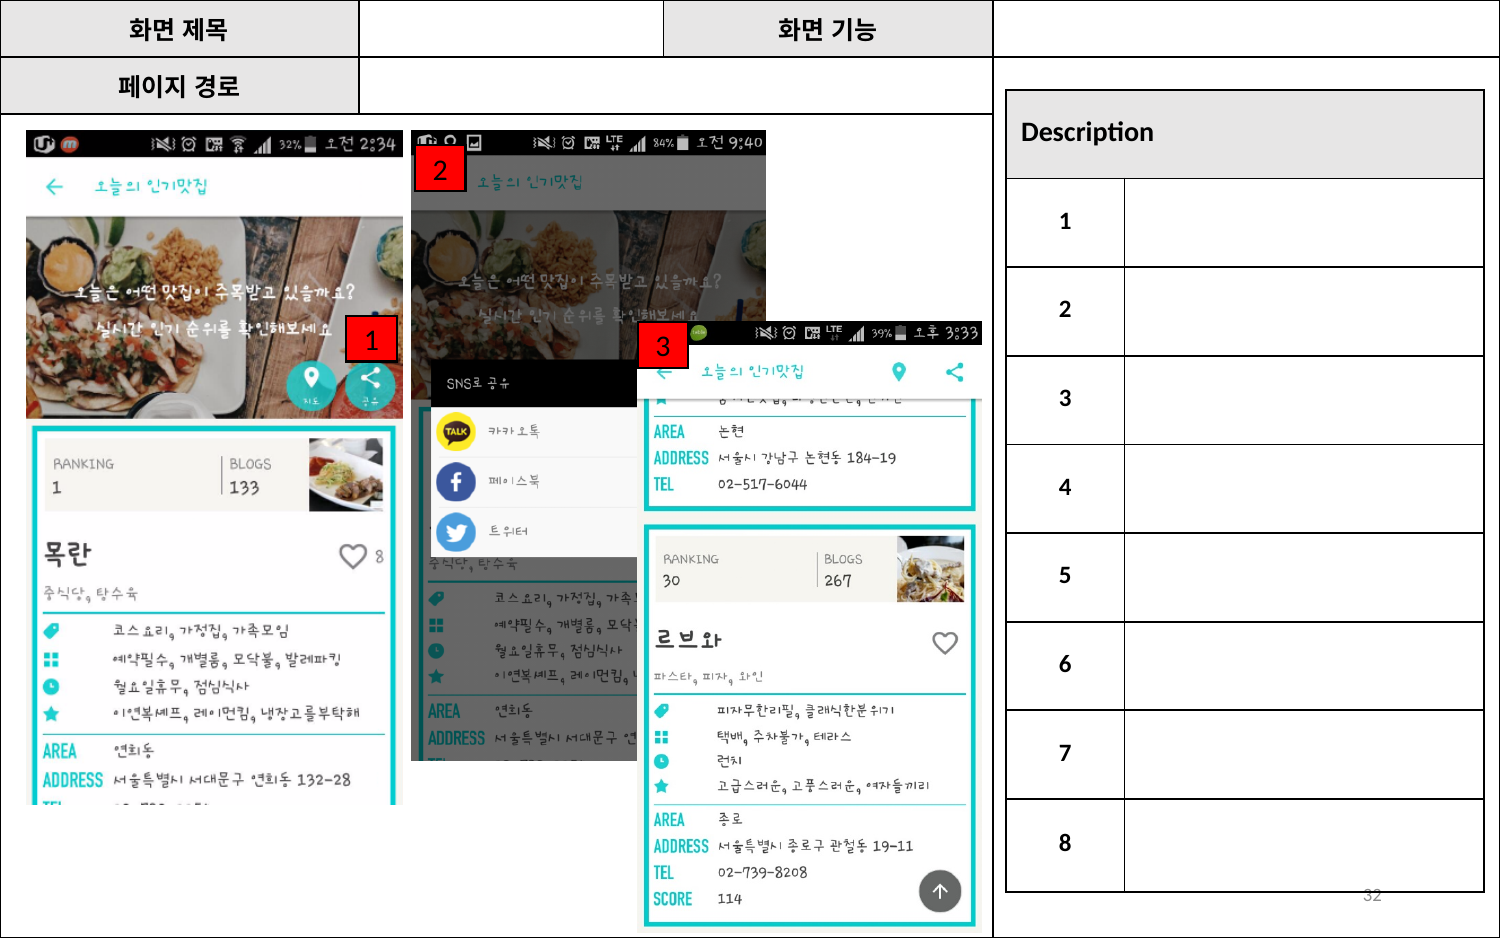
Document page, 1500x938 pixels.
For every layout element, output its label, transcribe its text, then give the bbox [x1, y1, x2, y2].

picture [411, 130, 982, 933]
table_header Description [1007, 91, 1483, 178]
slide_number 32 [1059, 868, 1397, 919]
table_header [360, 1, 663, 56]
table_cell [1, 115, 992, 937]
table_cell [1125, 445, 1483, 532]
table_header 화면 기능 [664, 1, 992, 56]
table_cell [1125, 623, 1483, 709]
table_cell 페이지 경로 [1, 58, 358, 113]
table_cell 8 [1007, 800, 1124, 891]
table_cell 4 [1007, 445, 1124, 532]
table_cell 5 [1007, 534, 1124, 621]
table_cell [994, 58, 1499, 937]
table_cell [1125, 357, 1483, 444]
table_cell [1125, 268, 1483, 355]
table_cell 1 [1007, 179, 1124, 266]
picture [26, 130, 403, 805]
table_cell [1125, 534, 1483, 621]
table_cell [1125, 711, 1483, 798]
table_cell 3 [1007, 357, 1124, 444]
table_cell [1125, 800, 1483, 891]
table_header [994, 1, 1499, 56]
table_cell [360, 58, 992, 113]
table_cell 2 [1007, 268, 1124, 355]
table_cell 7 [1007, 711, 1124, 798]
table_cell [1125, 179, 1483, 266]
table_cell 6 [1007, 623, 1124, 709]
table_header 화면 제목 [1, 1, 358, 56]
